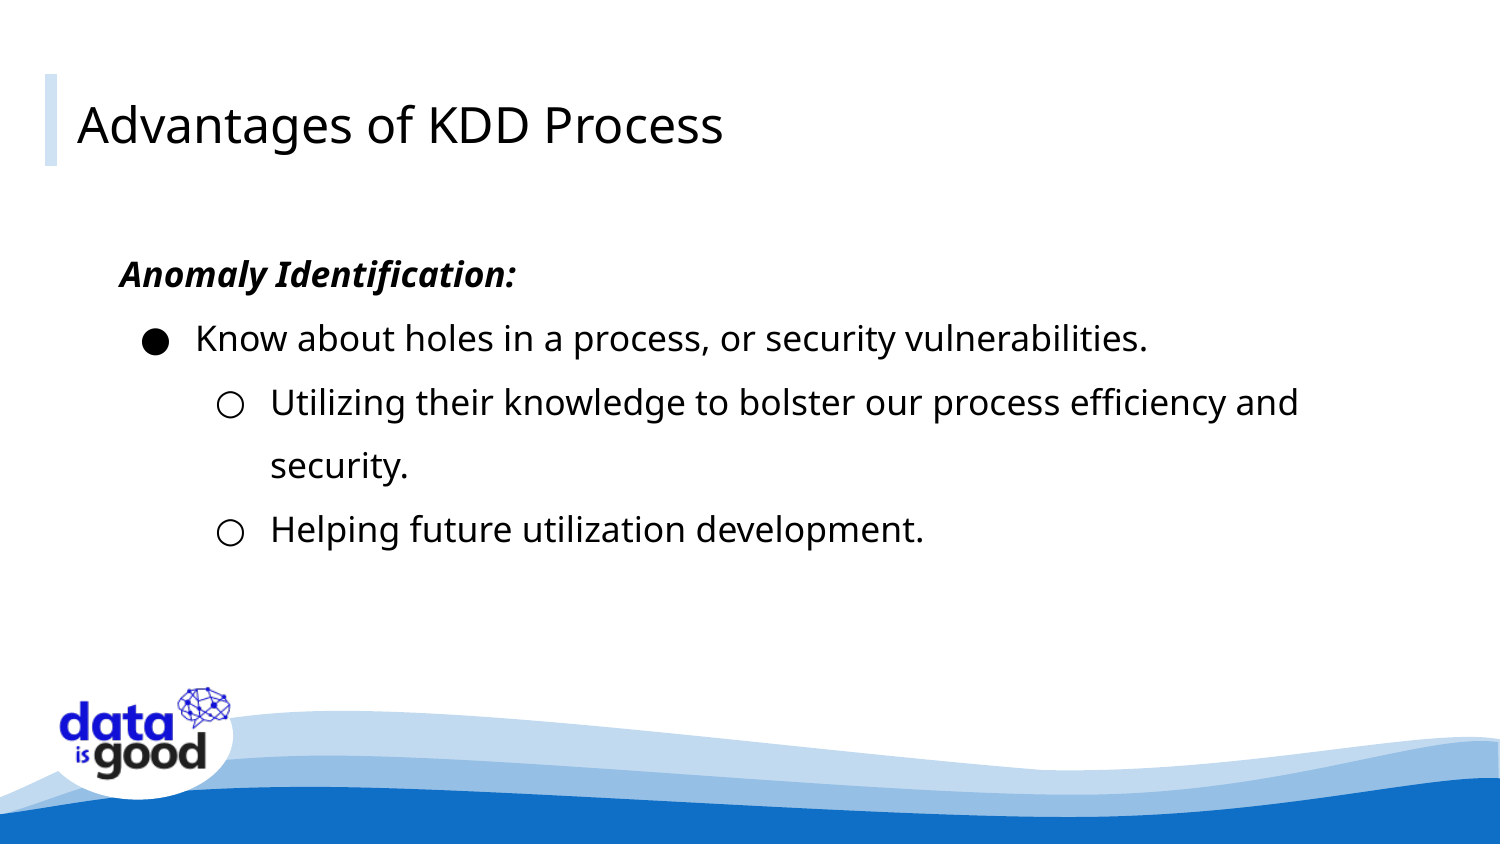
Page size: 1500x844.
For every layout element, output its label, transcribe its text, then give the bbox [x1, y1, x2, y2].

list Anomaly Identification: Know about holes in a process, or security vulnerabilities. Utilizing their knowledge to bolster our process efficiency and security. Helping future utilization development. [108, 219, 1384, 706]
picture [58, 685, 231, 804]
title Advantages of KDD Process [66, 72, 1449, 167]
